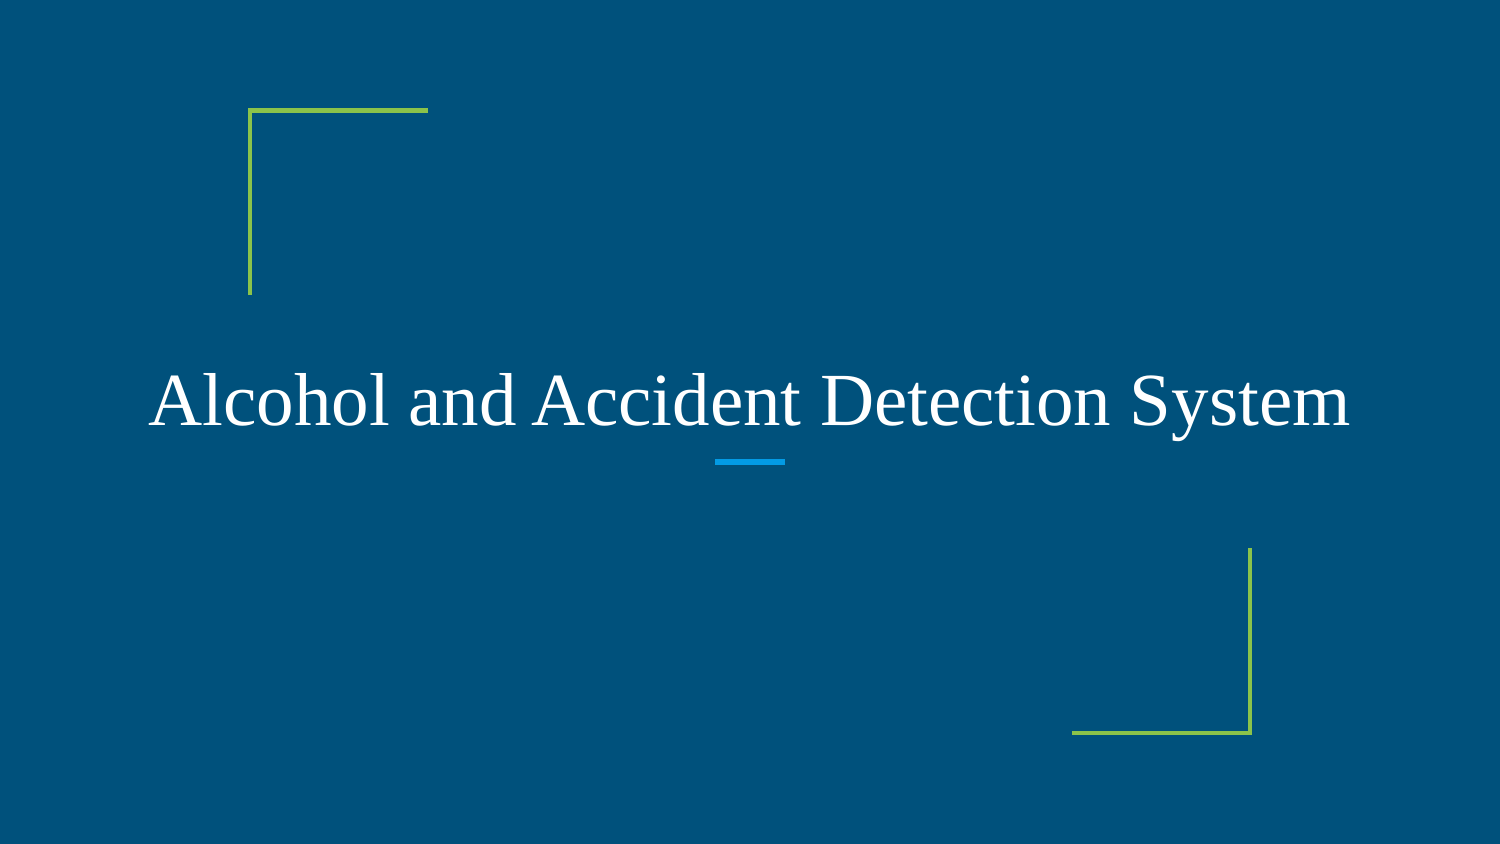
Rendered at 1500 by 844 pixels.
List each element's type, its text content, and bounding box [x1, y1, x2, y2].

title Alcohol and Accident Detection System [51, 331, 1449, 457]
